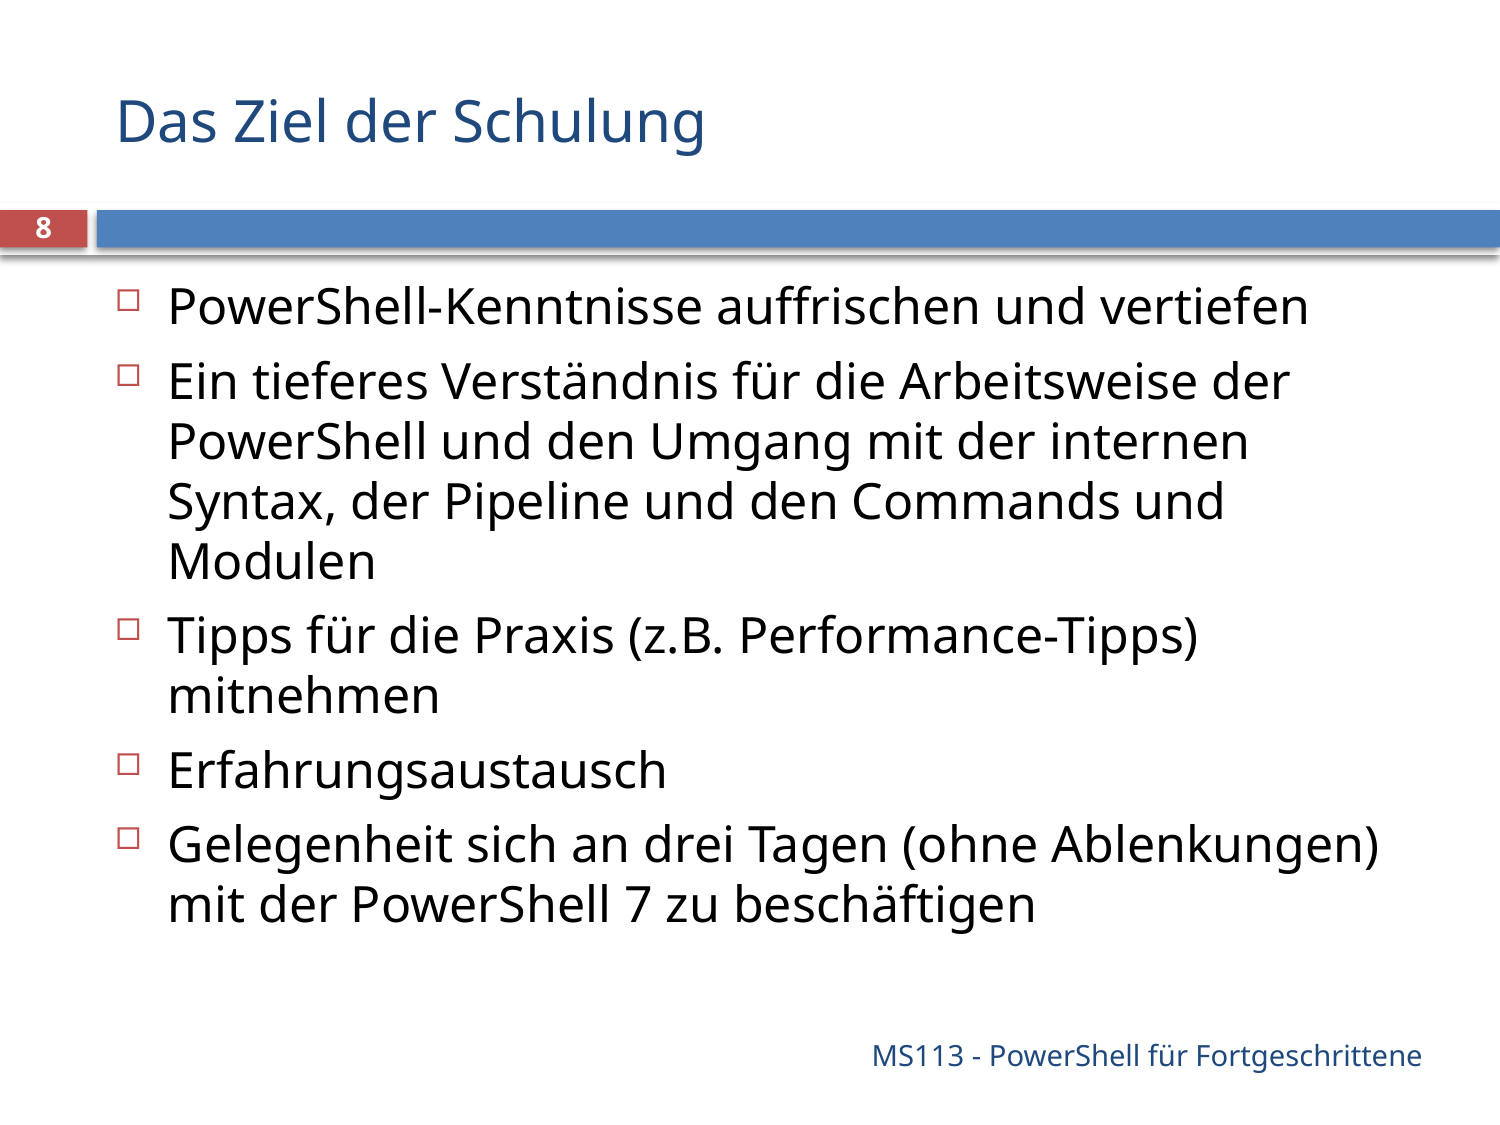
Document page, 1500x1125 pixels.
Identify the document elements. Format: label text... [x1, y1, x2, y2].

title Das Ziel der Schulung [100, 37, 1438, 200]
footer MS113 - PowerShell für Fortgeschrittene [99, 1024, 1438, 1085]
slide_number 8 [0, 208, 88, 249]
list PowerShell-Kenntnisse auffrischen und vertiefen Ein tieferes Verständnis für die Arbeitsweise der PowerShell und den Umgang mit der internen Syntax, der Pipeline und den Commands und Modulen Tipps für die Praxis (z.B. Performance-Tipps) mitnehmen Erfahrungsaustausch Gelegenheit sich an drei Tagen (ohne Ablenkungen) mit der PowerShell 7 zu beschäftigen [100, 267, 1438, 1005]
